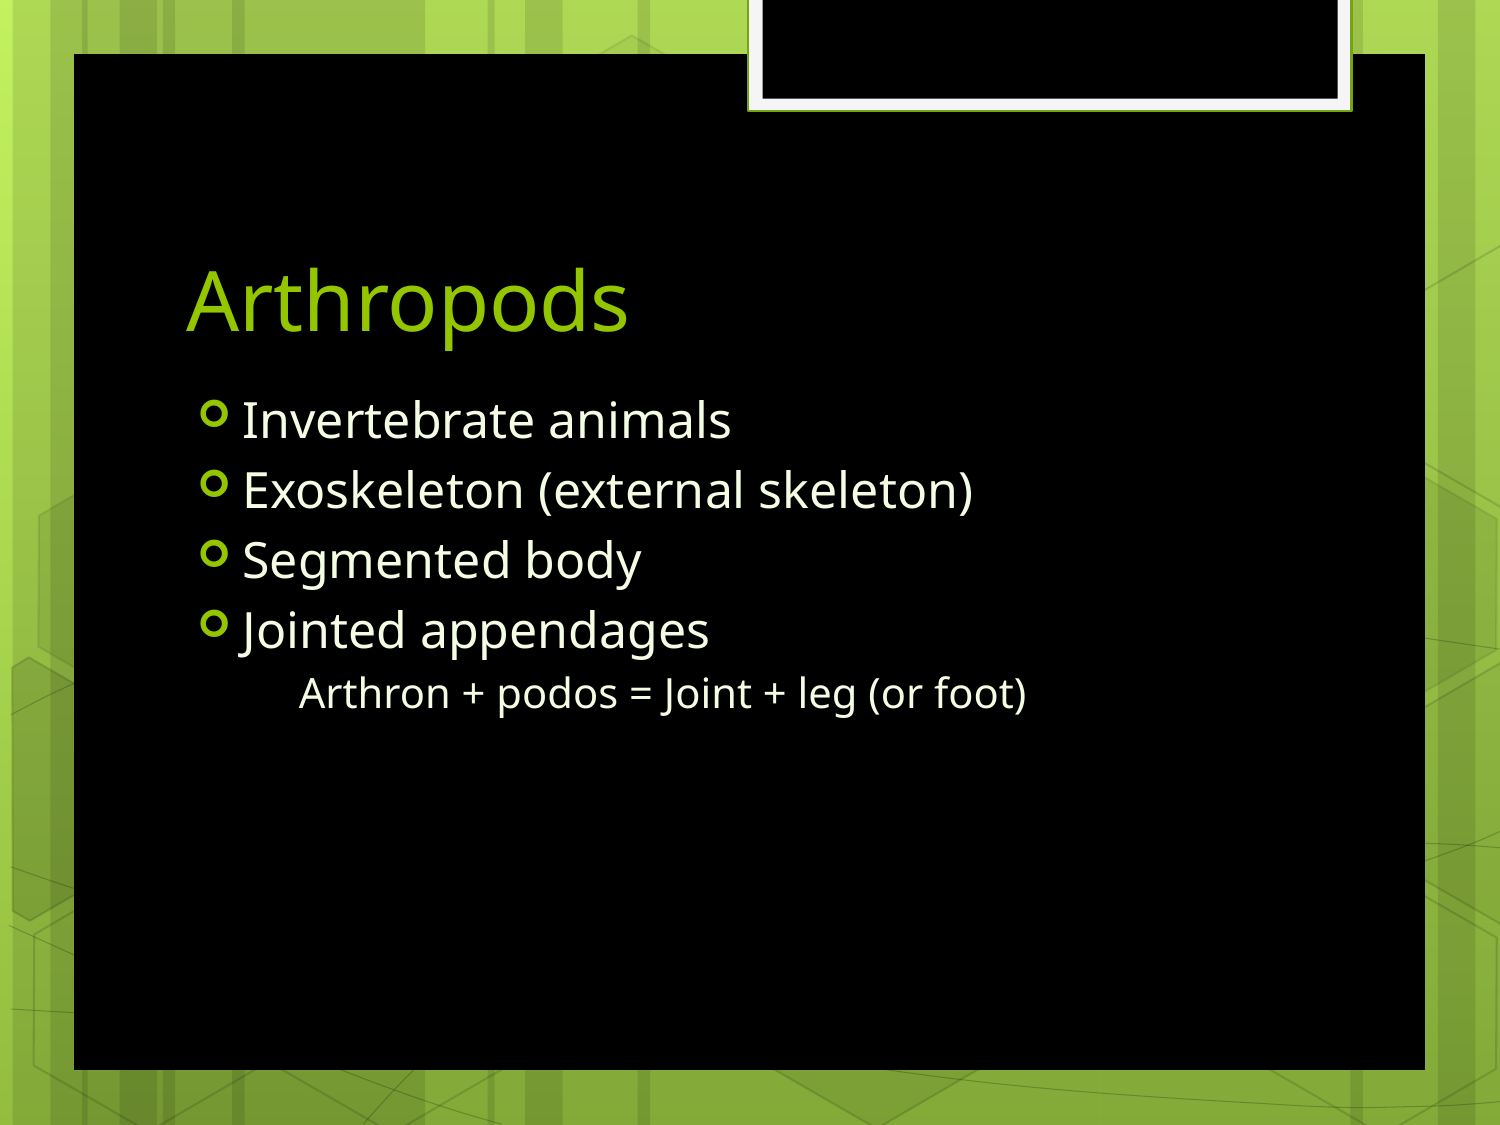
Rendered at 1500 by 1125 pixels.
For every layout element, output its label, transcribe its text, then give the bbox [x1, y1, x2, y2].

title Arthropods [171, 168, 1324, 357]
list Invertebrate animals Exoskeleton (external skeleton) Segmented body Jointed appendages Arthron + podos = Joint + leg (or foot) [171, 381, 1283, 957]
